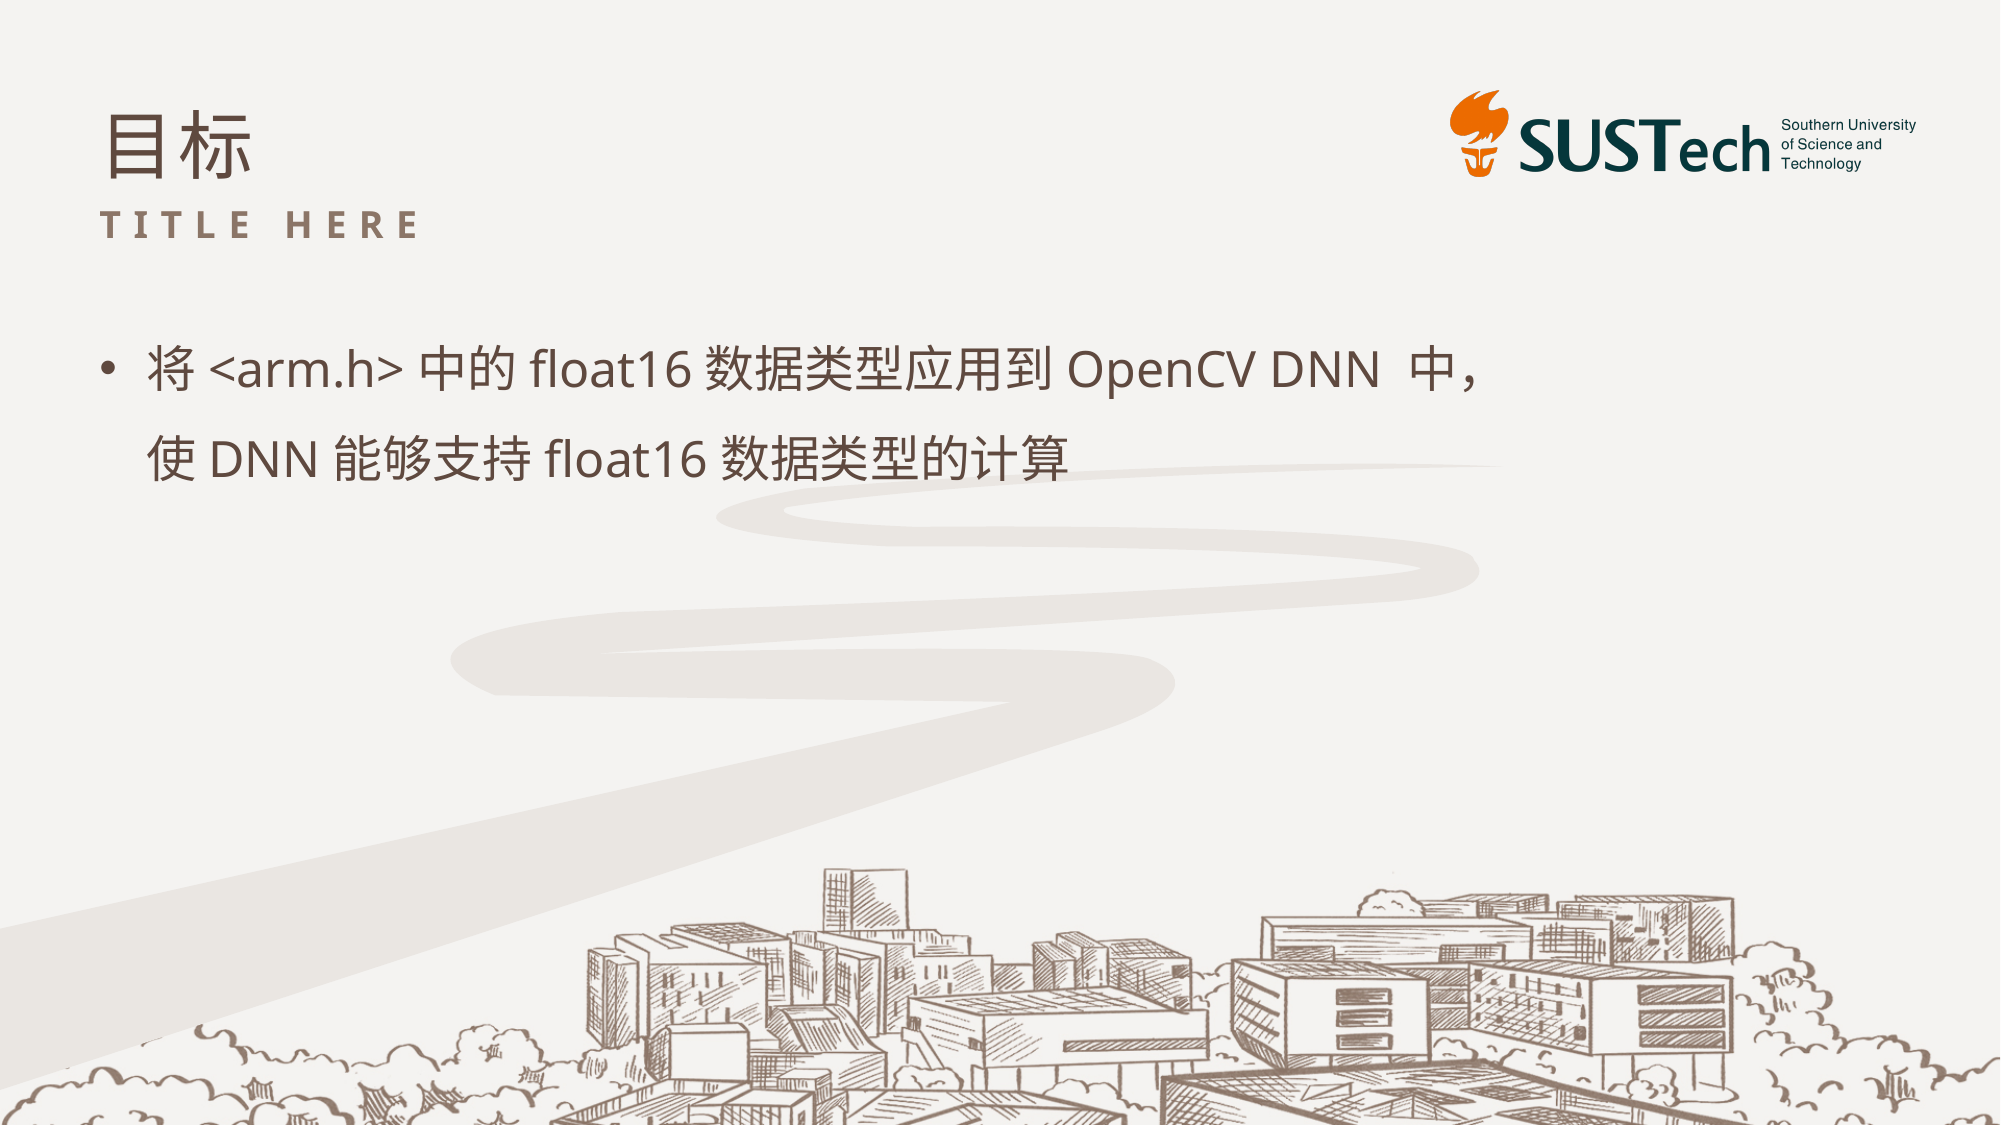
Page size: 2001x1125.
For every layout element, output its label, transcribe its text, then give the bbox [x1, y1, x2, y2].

text_box [0, 610, 1279, 1092]
picture [0, 0, 2001, 1125]
text_box 目标 [84, 90, 721, 196]
text_box 将<arm.h>中的float16数据类型应用到OpenCV DNN 中，使DNN能够支持float16数据类型的计算 [84, 300, 1504, 610]
text_box TITLE HERE [84, 193, 761, 254]
